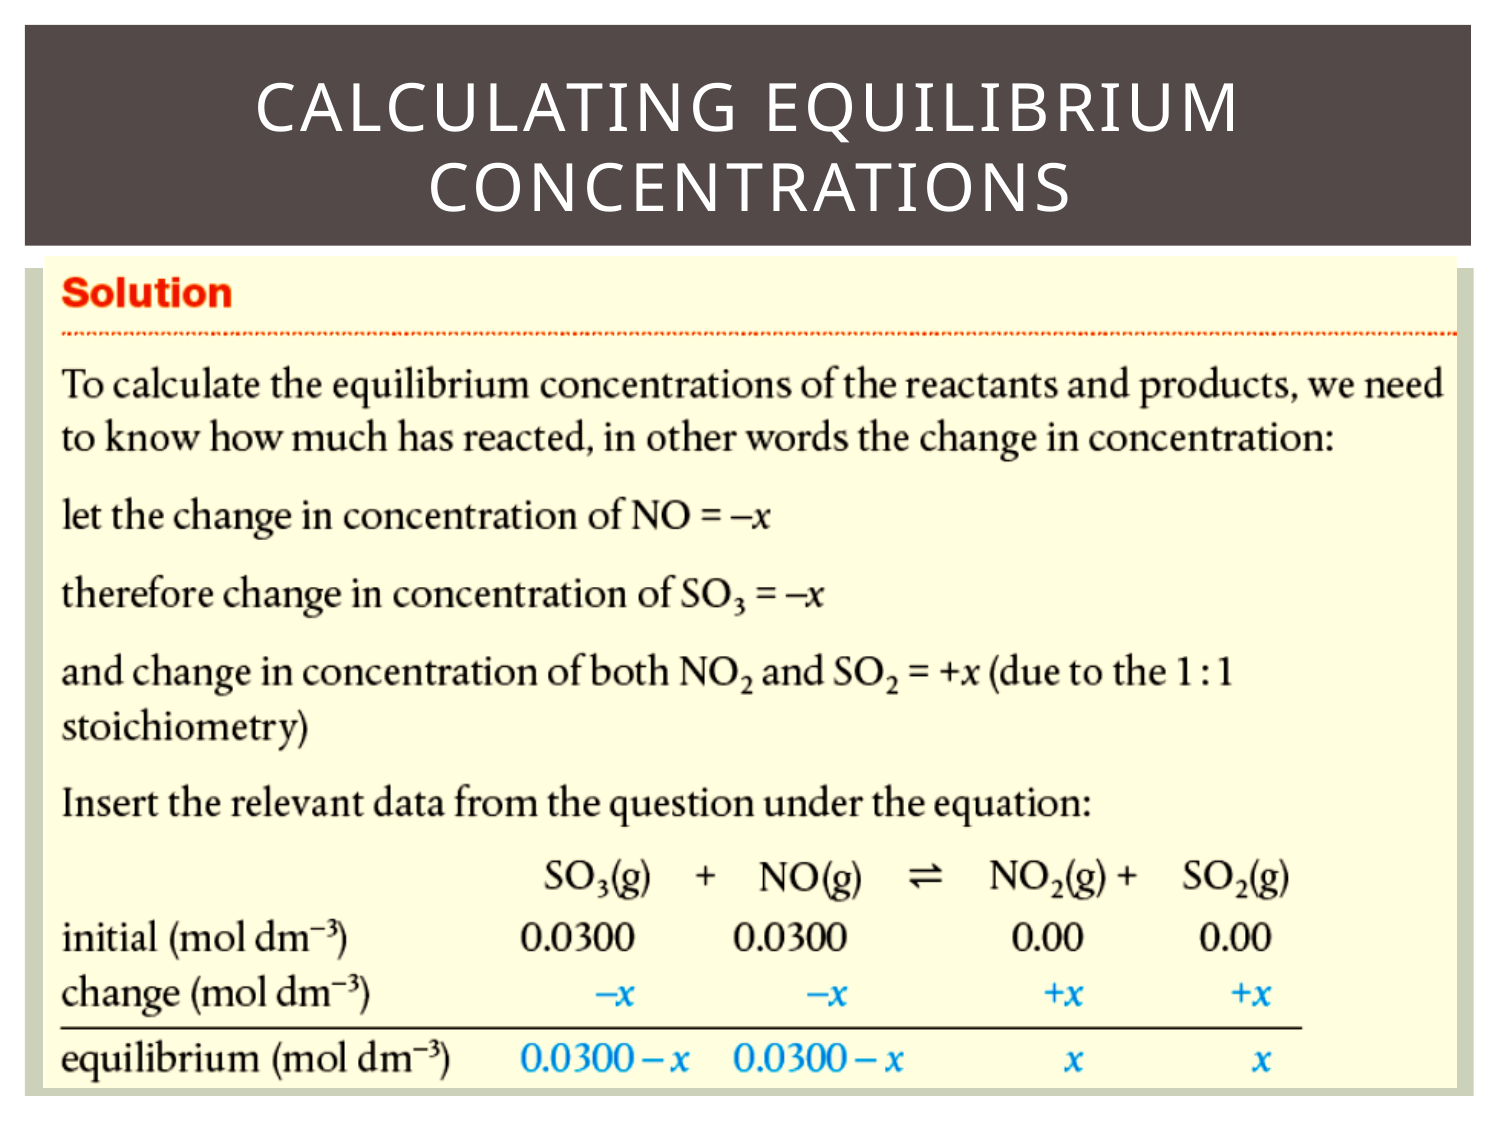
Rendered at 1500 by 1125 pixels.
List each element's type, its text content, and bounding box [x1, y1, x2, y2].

picture [42, 256, 1458, 1088]
title Calculating equilibrium concentrations [62, 58, 1438, 232]
